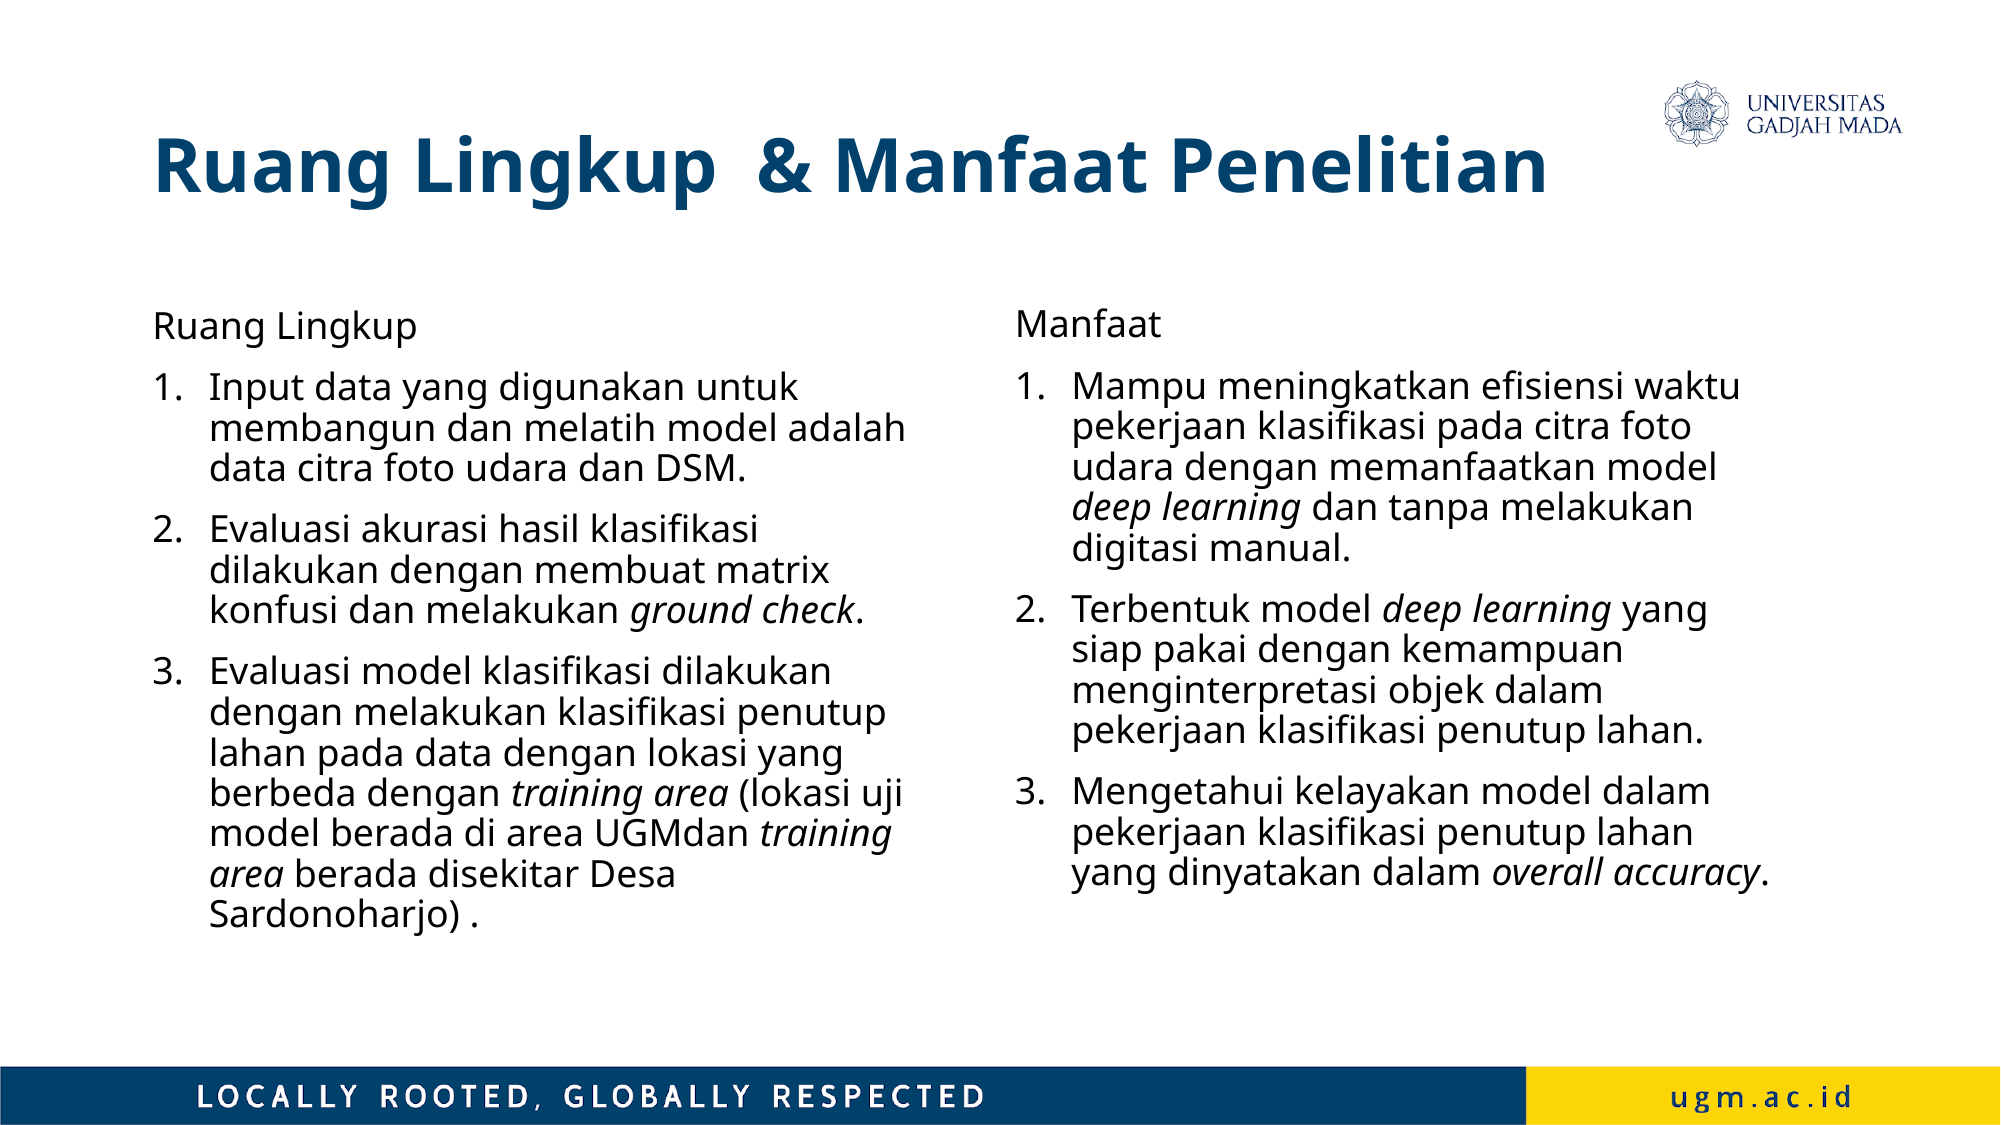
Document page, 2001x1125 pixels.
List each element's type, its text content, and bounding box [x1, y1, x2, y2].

picture [0, 0, 2001, 1125]
title Ruang Lingkup & Manfaat Penelitian [137, 59, 1863, 278]
text_box Manfaat Mampu meningkatkan efisiensi waktu pekerjaan klasifikasi pada citra foto udara dengan memanfaatkan model deep learning dan tanpa melakukan digitasi manual. Terbentuk model deep learning yang siap pakai dengan kemampuan menginterpretasi objek dalam pekerjaan klasifikasi penutup lahan. Mengetahui kelayakan model dalam pekerjaan klasifikasi penutup lahan yang dinyatakan dalam overall accuracy. [999, 298, 1790, 1012]
list Ruang Lingkup Input data yang digunakan untuk membangun dan melatih model adalah data citra foto udara dan DSM. Evaluasi akurasi hasil klasifikasi dilakukan dengan membuat matrix konfusi dan melakukan ground check. Evaluasi model klasifikasi dilakukan dengan melakukan klasifikasi penutup lahan pada data dengan lokasi yang berbeda dengan training area (lokasi uji model berada di area UGMdan training area berada disekitar Desa Sardonoharjo) . [137, 299, 927, 1014]
